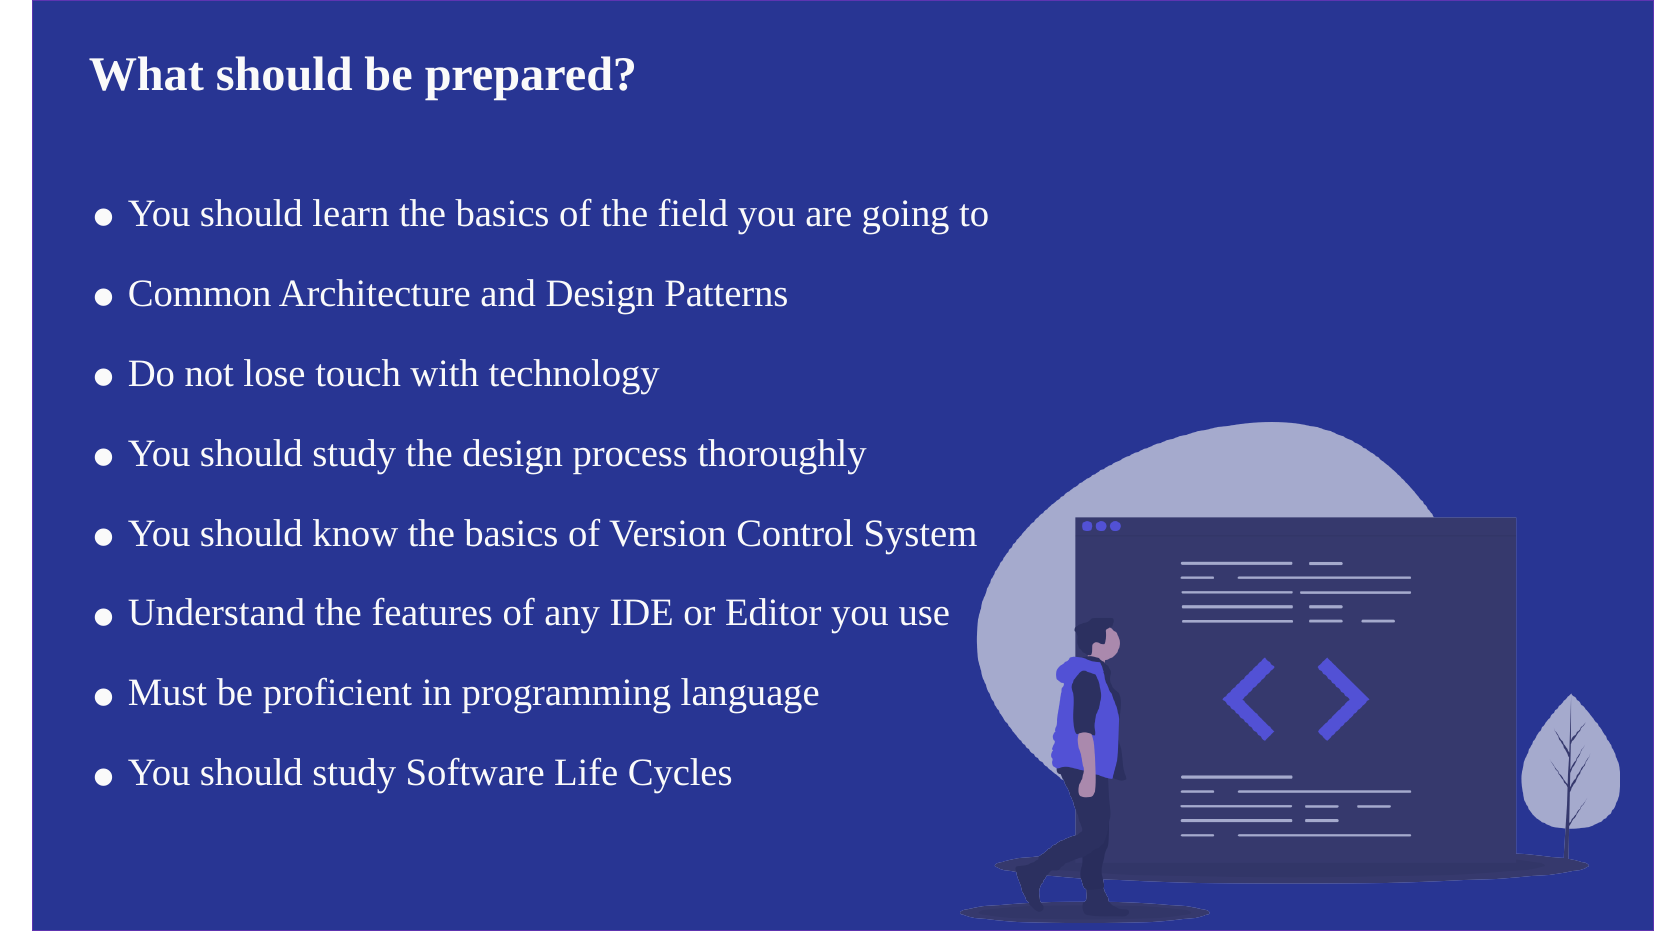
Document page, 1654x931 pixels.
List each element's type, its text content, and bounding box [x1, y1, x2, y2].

picture [959, 421, 1621, 924]
text_box What should be prepared? [74, 26, 1482, 134]
text_box You should learn the basics of the field you are going to Common Architecture and Design Patterns Do not lose touch with technology You should study the design process thoroughly You should know the basics of Version Control System Understand the features of any IDE or Editor you use Must be proficient in programming language You should study Software Life Cycles [77, 174, 1485, 869]
text_box [32, 0, 1654, 931]
